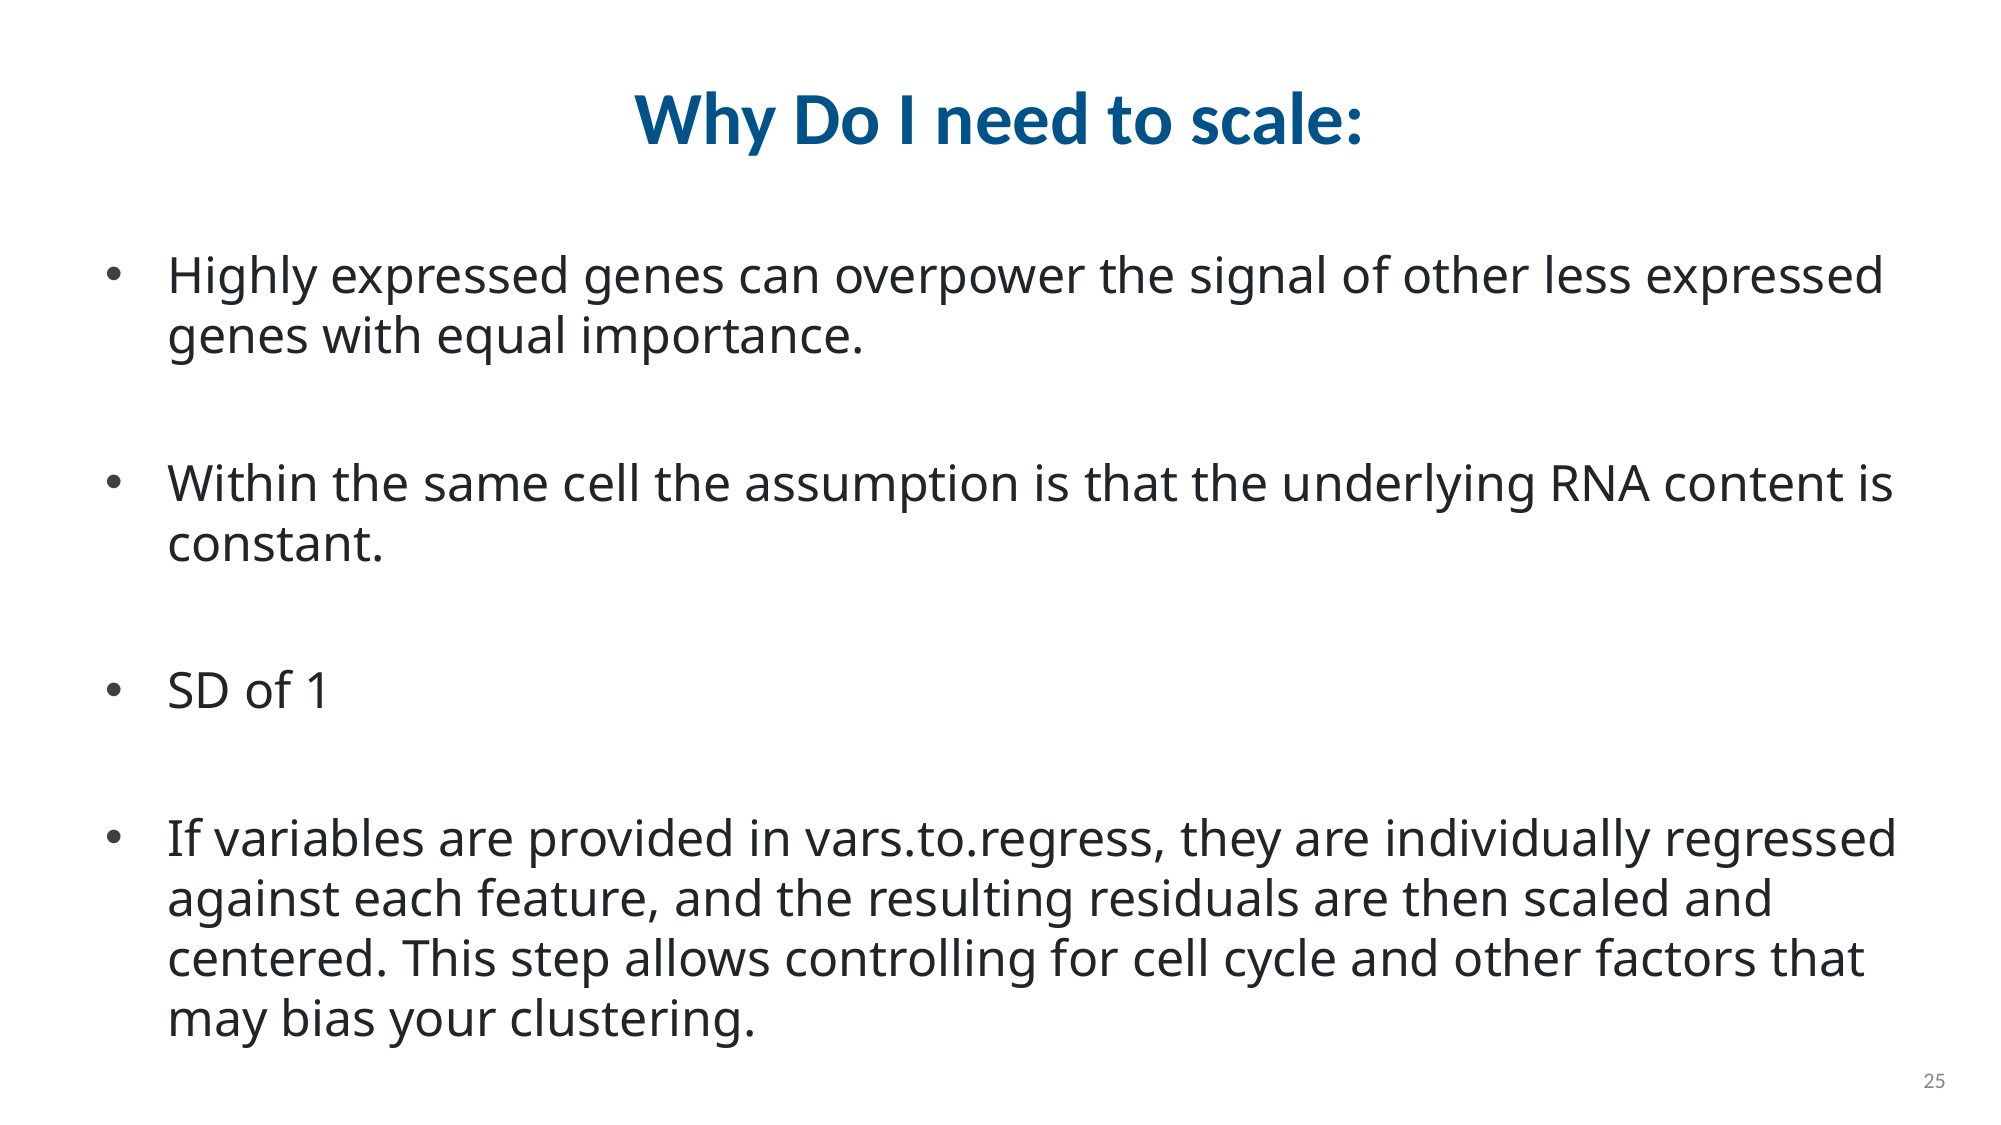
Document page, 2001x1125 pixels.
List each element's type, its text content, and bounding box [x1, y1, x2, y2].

title Why Do I need to scale: [0, 20, 2000, 209]
list Highly expressed genes can overpower the signal of other less expressed genes with equal importance. Within the same cell the assumption is that the underlying RNA content is constant. SD of 1 If variables are provided in vars.to.regress, they are individually regressed against each feature, and the resulting residuals are then scaled and centered. This step allows controlling for cell cycle and other factors that may bias your clustering. [81, 237, 1914, 1058]
